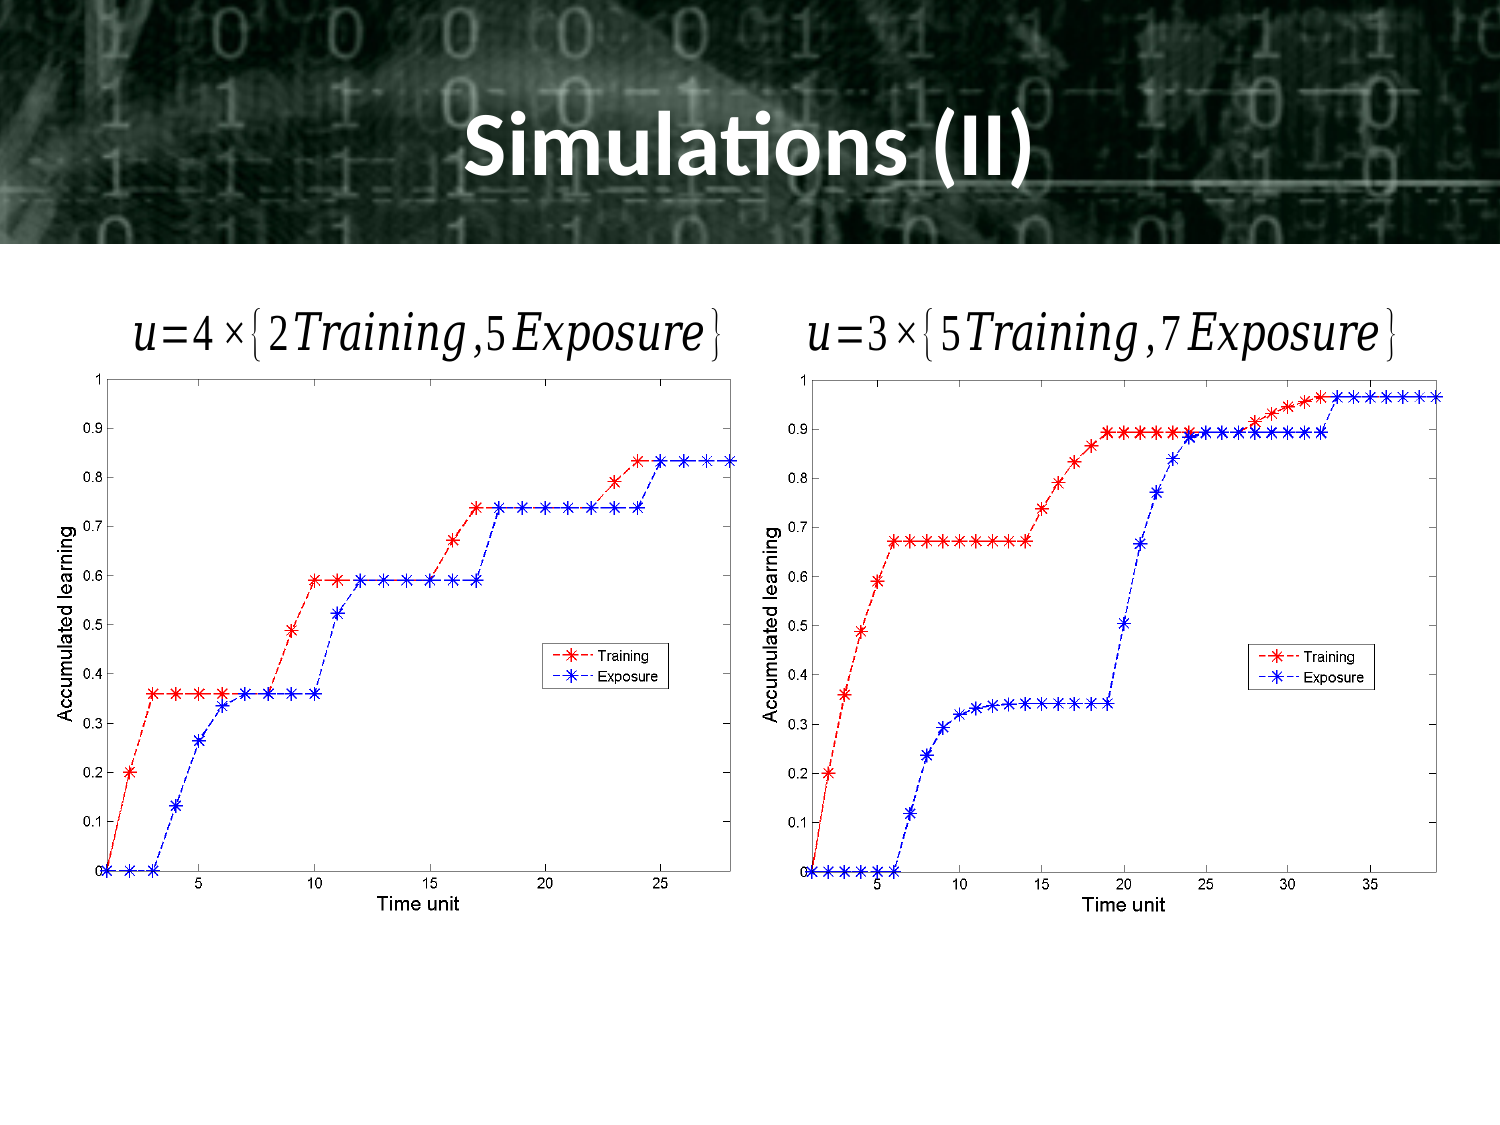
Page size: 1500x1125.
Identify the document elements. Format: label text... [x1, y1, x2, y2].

picture [759, 368, 1448, 916]
title Simulations (II) [75, 45, 1425, 233]
picture [51, 368, 744, 916]
picture [0, 0, 1500, 244]
